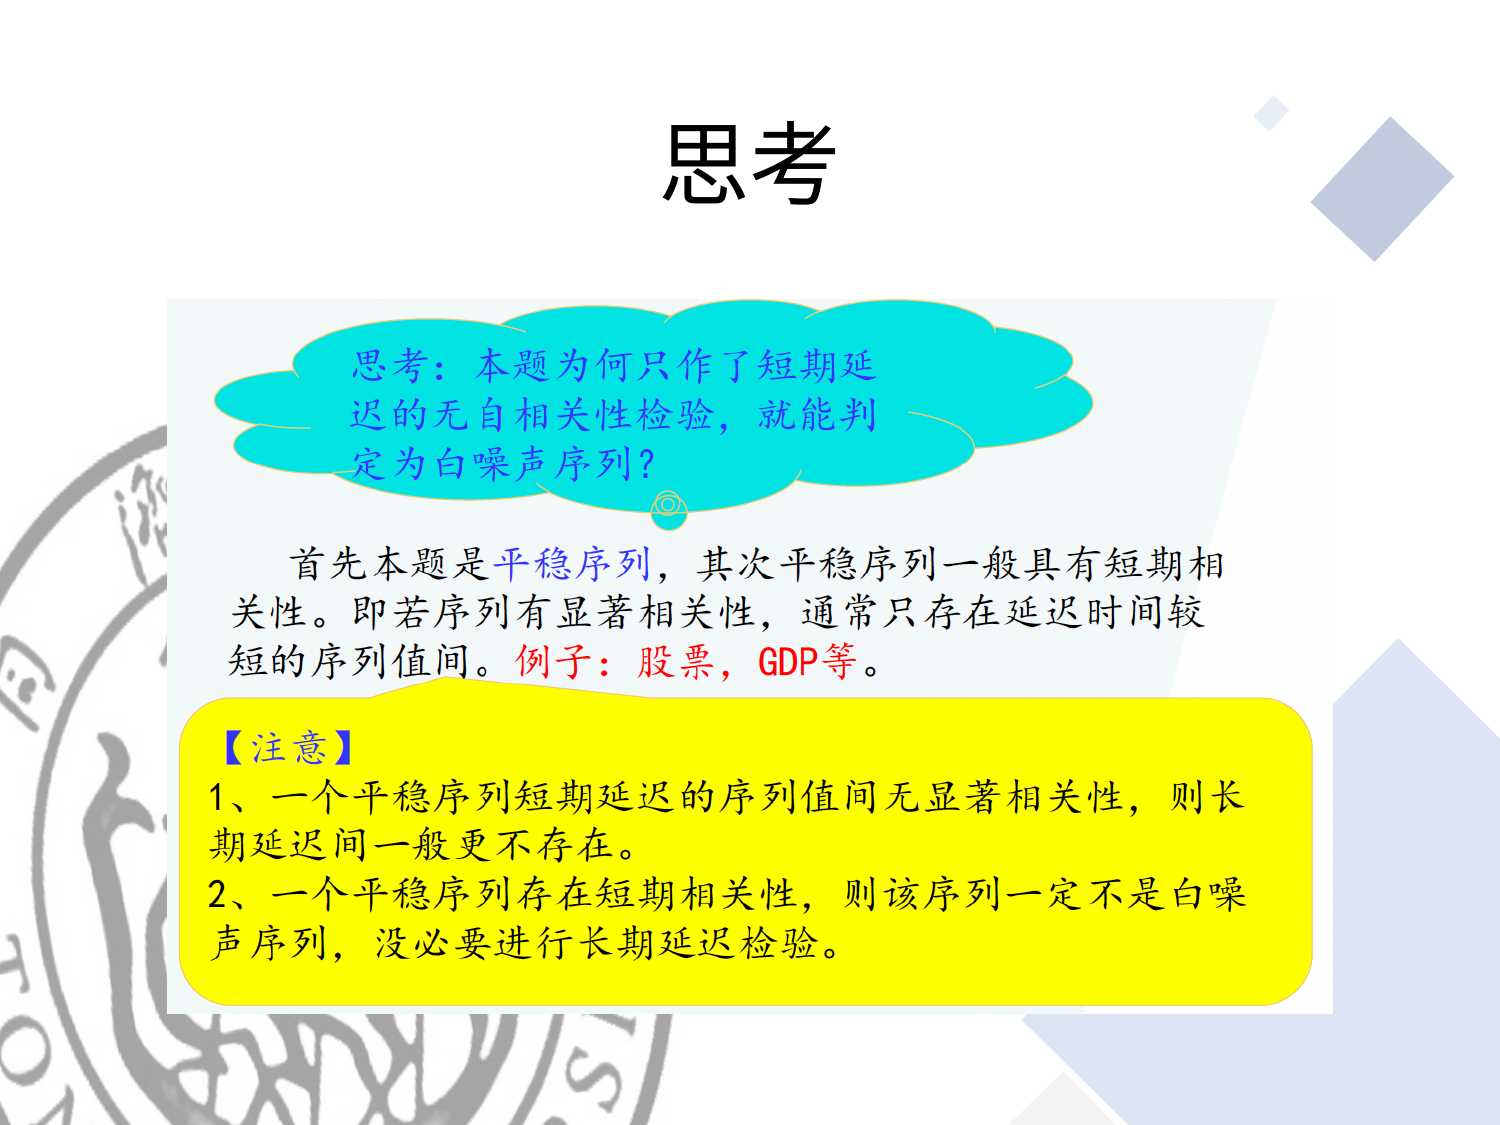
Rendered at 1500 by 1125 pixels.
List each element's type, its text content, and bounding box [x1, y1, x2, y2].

title 思考 [103, 59, 1397, 278]
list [167, 299, 1333, 1014]
